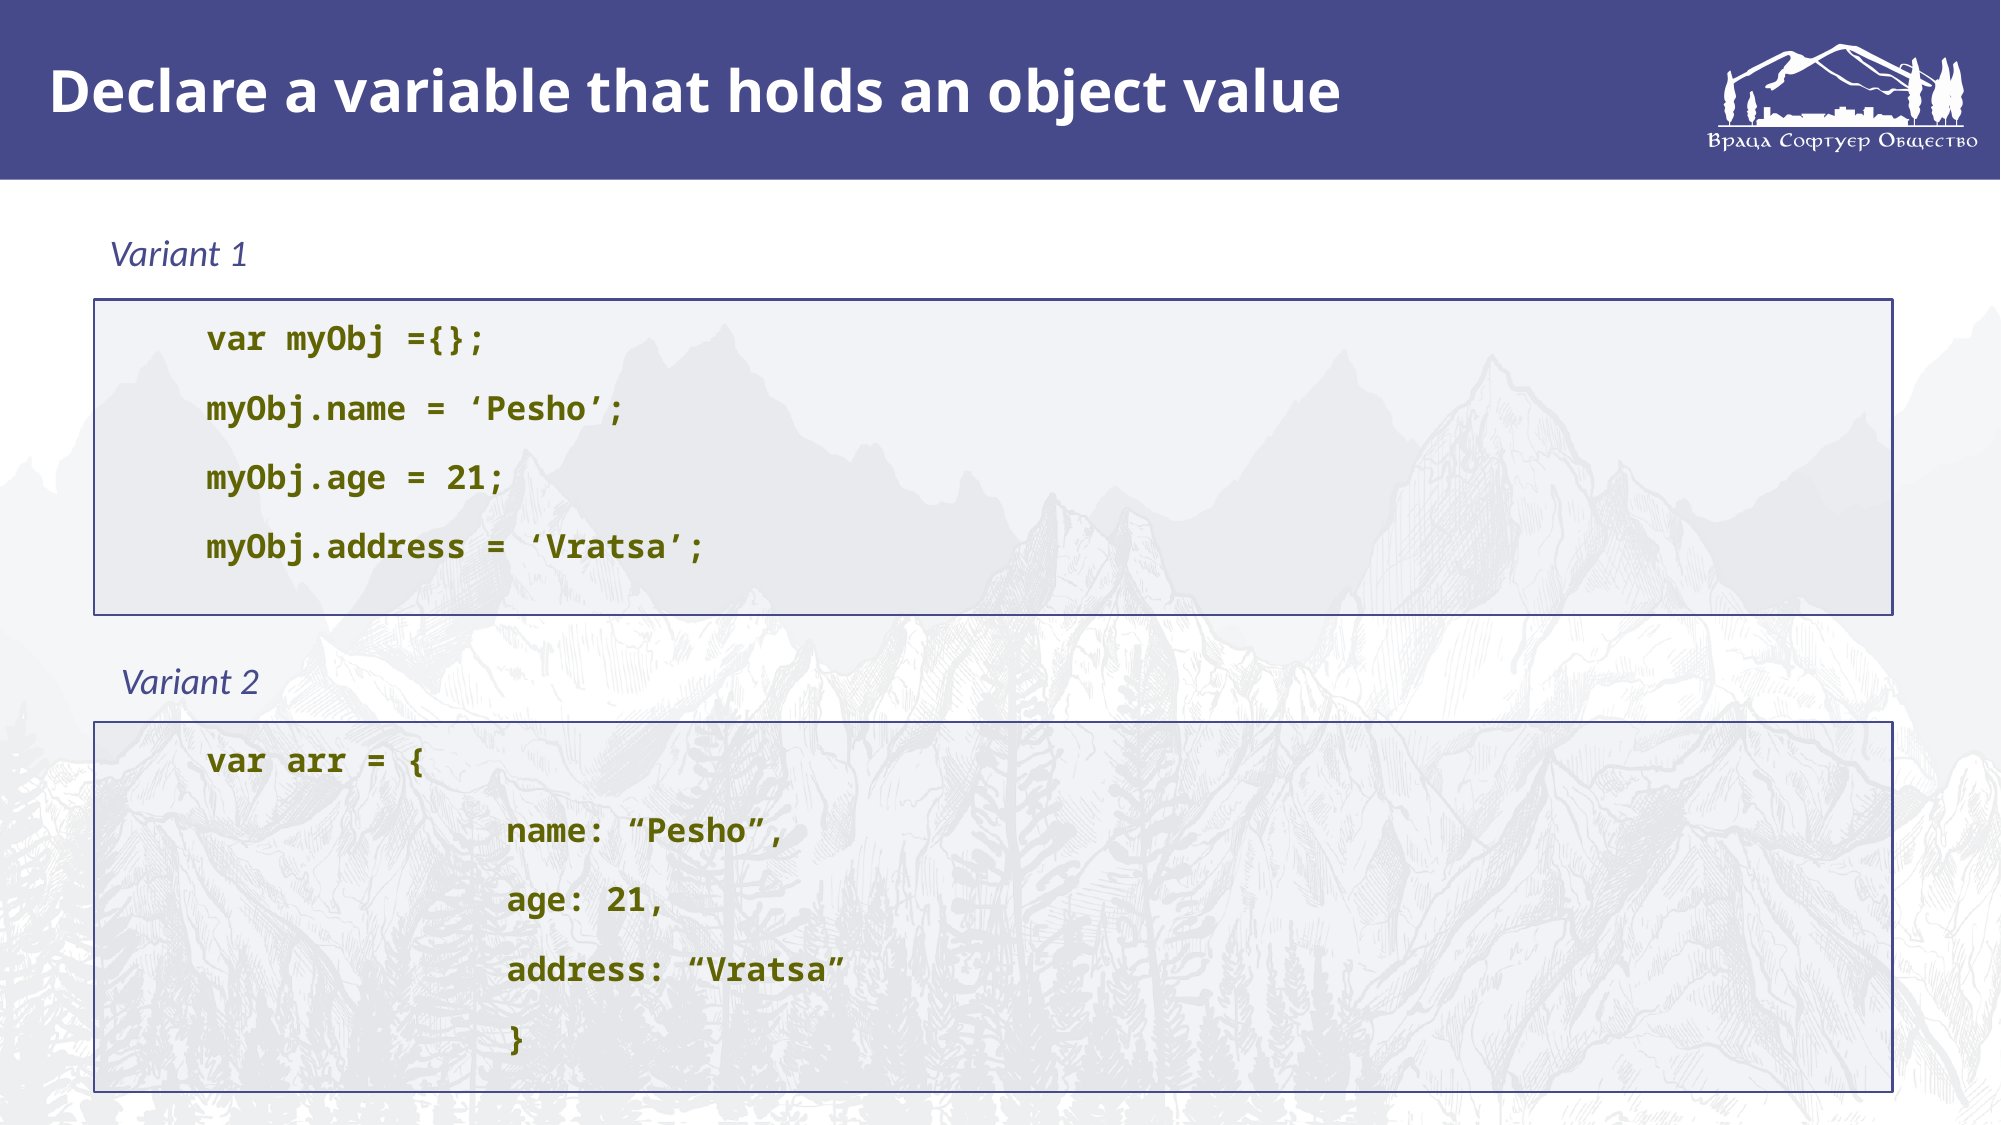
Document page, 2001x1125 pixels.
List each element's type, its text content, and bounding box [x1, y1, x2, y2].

text_box Variant 2 [105, 641, 1399, 706]
text_box Variant 1 [94, 213, 1388, 277]
text_box var myObj ={}; myObj.name = ‘Pesho’; myObj.age = 21; myObj.address = ‘Vratsa’; [94, 299, 1893, 615]
picture [1703, 19, 1981, 165]
text_box var arr = { name: “Pesho”, age: 21, address: “Vratsa” } [94, 721, 1893, 1093]
title Declare a variable that holds an object value [31, 16, 1591, 162]
